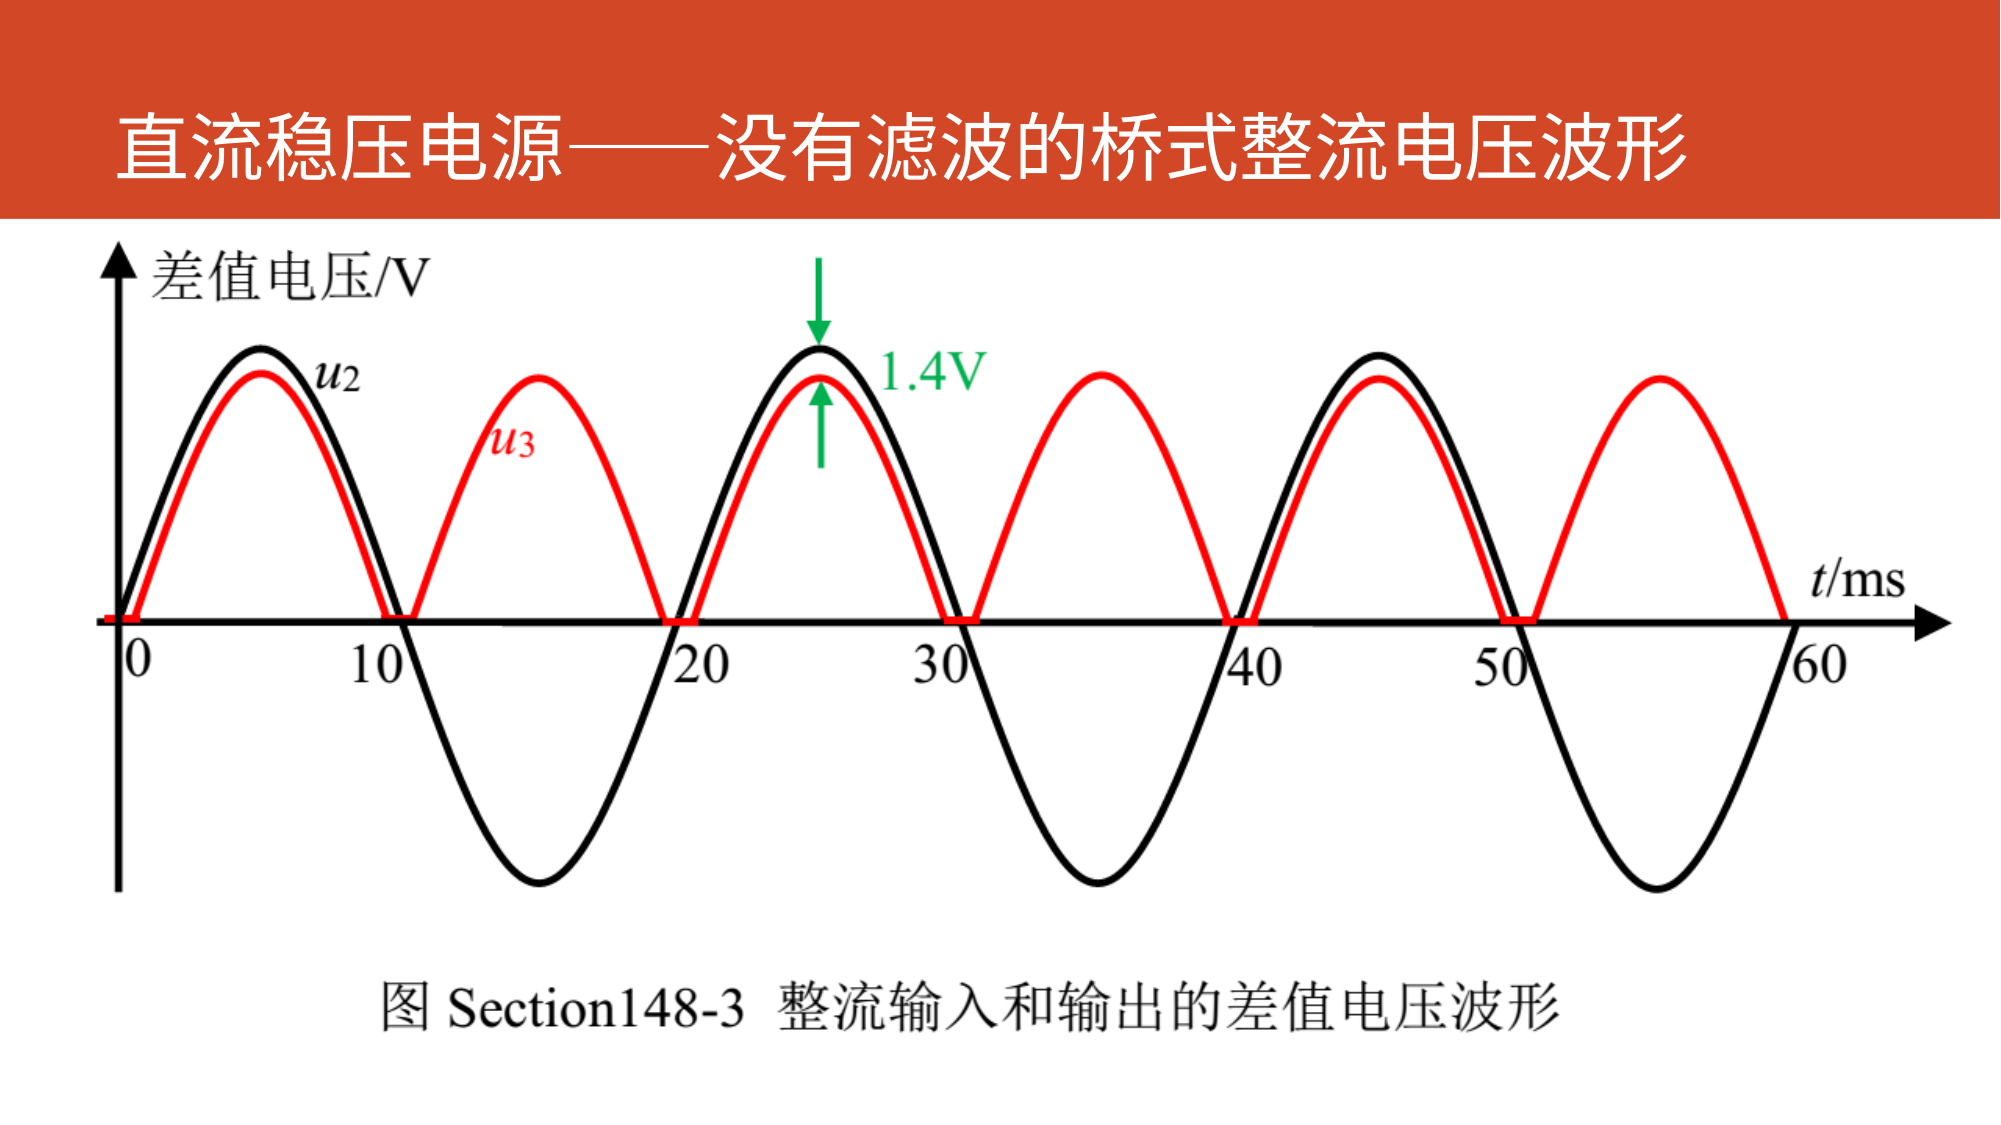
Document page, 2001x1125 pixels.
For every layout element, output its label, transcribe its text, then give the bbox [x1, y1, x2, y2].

picture [78, 224, 1965, 1047]
title 直流稳压电源——没有滤波的桥式整流电压波形 [99, 0, 1863, 199]
